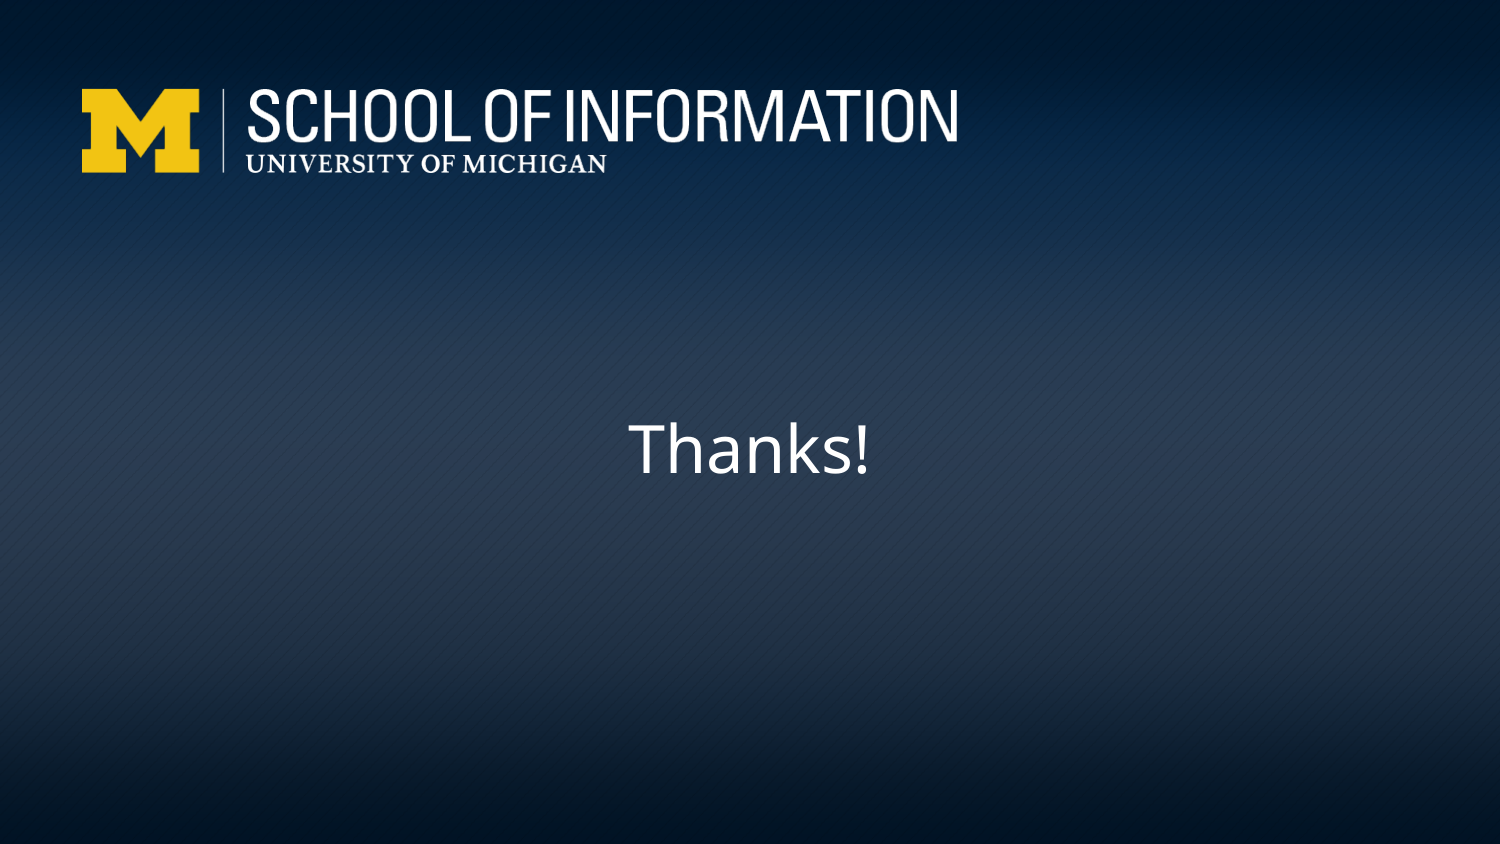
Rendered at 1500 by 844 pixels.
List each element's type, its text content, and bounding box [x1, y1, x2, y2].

list Thanks! [53, 410, 1447, 479]
picture [0, 0, 1500, 844]
